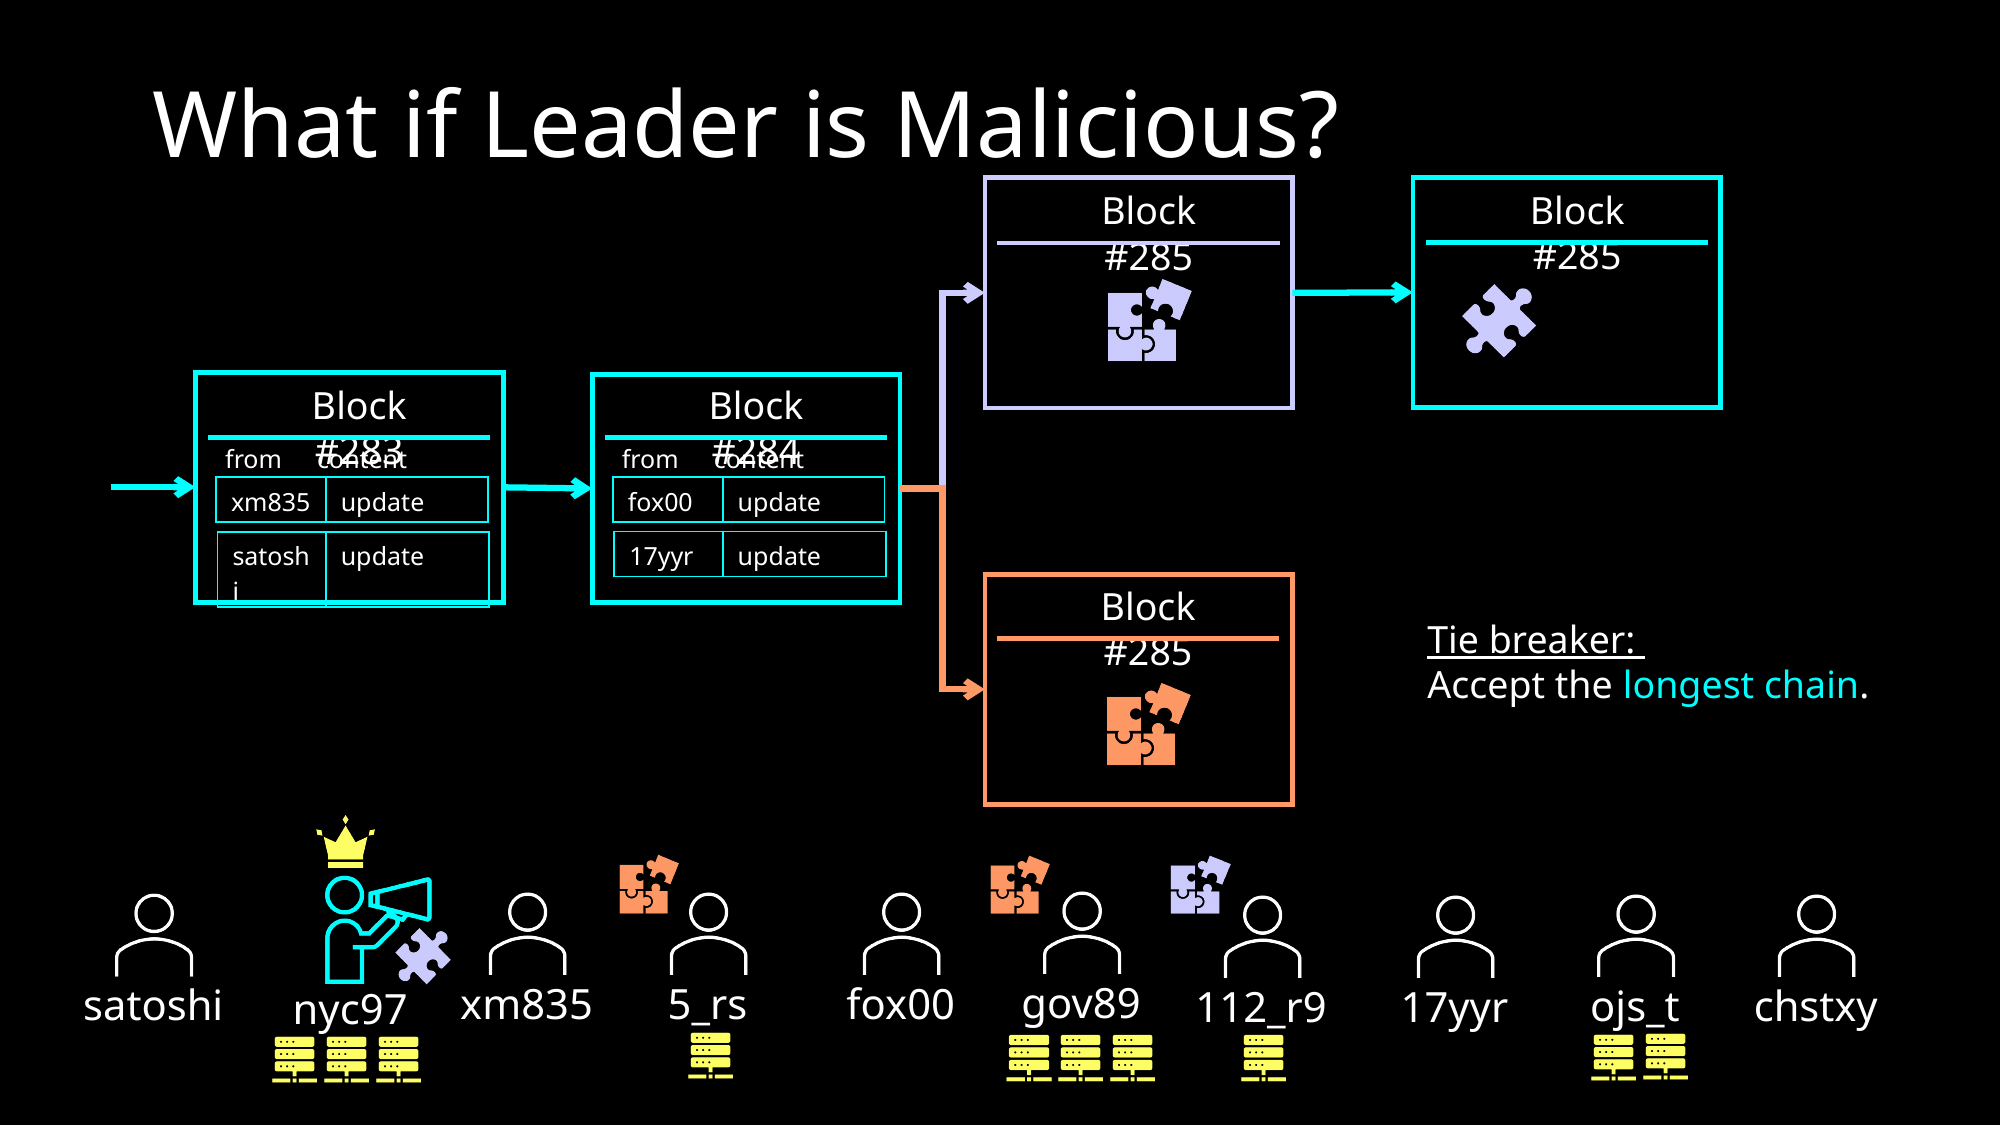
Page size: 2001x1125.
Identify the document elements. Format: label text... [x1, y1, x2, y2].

text_box Block #285 [1036, 575, 1260, 636]
text_box [195, 371, 505, 603]
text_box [900, 292, 985, 488]
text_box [999, 1028, 1162, 1088]
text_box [63, 877, 243, 1038]
picture [1234, 1028, 1293, 1088]
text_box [900, 488, 985, 690]
picture [1093, 264, 1206, 377]
picture [1160, 845, 1241, 925]
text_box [1292, 177, 1721, 408]
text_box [1584, 1038, 1695, 1087]
table_header satoshi [218, 533, 325, 606]
picture [680, 1026, 740, 1085]
picture [980, 845, 1061, 925]
table_header update [724, 532, 885, 576]
table_header update [327, 533, 488, 606]
table_header xm835 [217, 478, 325, 521]
text_box Block #283 [247, 440, 471, 480]
text_box Tie breaker: Accept the longest chain. [1412, 608, 2000, 713]
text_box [453, 876, 616, 1037]
picture [609, 844, 689, 925]
table_header update [327, 478, 487, 521]
text_box [984, 573, 1294, 805]
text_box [1545, 878, 1725, 1038]
text_box Block #284 [644, 374, 868, 435]
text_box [618, 876, 797, 1037]
text_box [984, 177, 1294, 409]
text_box Block #285 [1036, 641, 1260, 681]
table_header 17yyr [615, 532, 722, 576]
picture [389, 924, 456, 991]
text_box [591, 374, 900, 603]
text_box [265, 1042, 428, 1089]
text_box Block #283 [247, 374, 471, 435]
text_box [1172, 879, 1351, 1039]
text_box Block #284 [644, 440, 868, 480]
table_header update [724, 478, 884, 521]
text_box Block #285 [1037, 245, 1261, 285]
table_header from [607, 440, 644, 486]
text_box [1365, 879, 1544, 1039]
table_header fox00 [614, 478, 722, 521]
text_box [261, 808, 453, 1042]
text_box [811, 876, 990, 1037]
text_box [991, 875, 1171, 1036]
table_header from [210, 440, 247, 486]
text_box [1726, 878, 1905, 1038]
picture [1092, 668, 1205, 781]
title What if Leader is Malicious? [137, 56, 1863, 200]
text_box Block #285 [1037, 180, 1261, 241]
